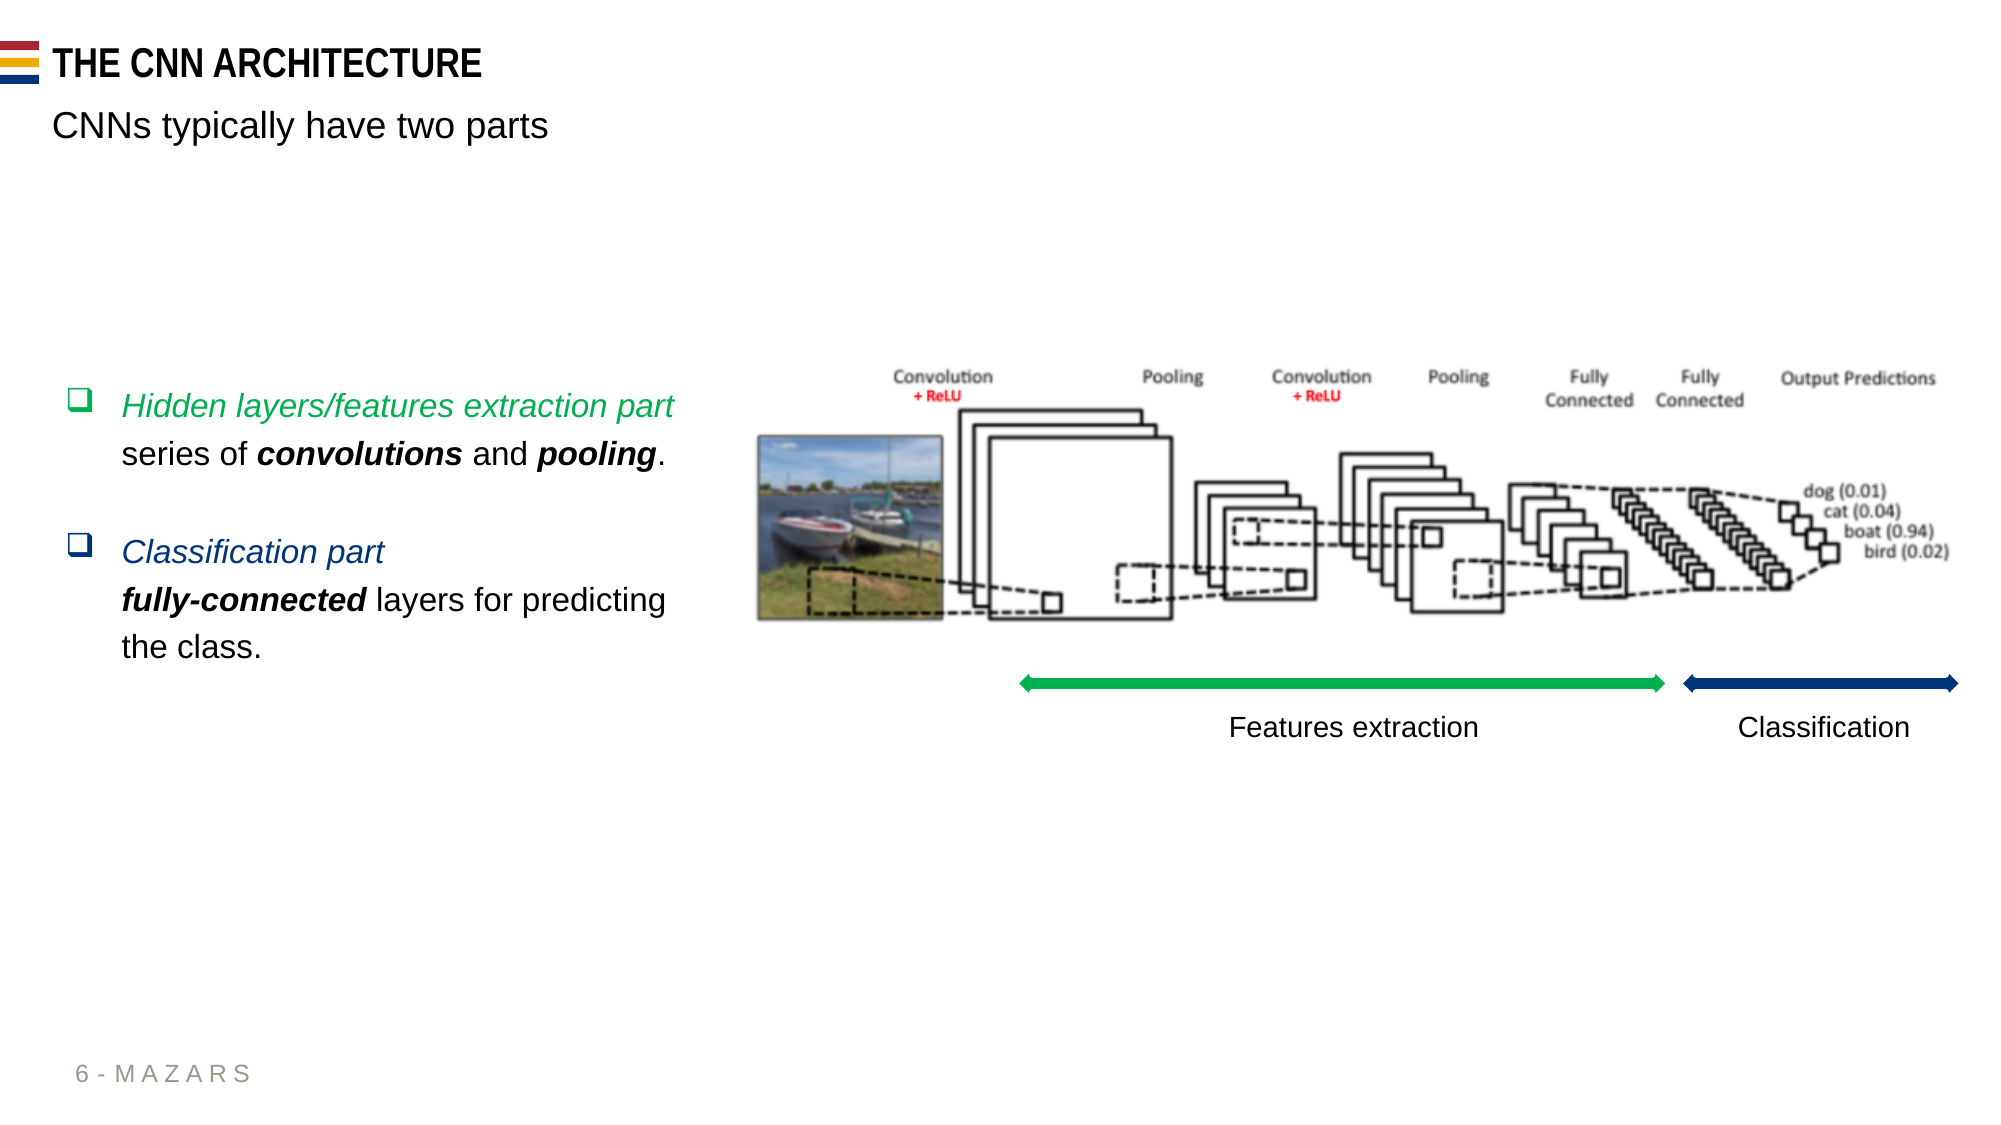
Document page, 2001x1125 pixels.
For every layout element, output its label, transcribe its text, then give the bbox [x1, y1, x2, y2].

text_box Hidden layers/features extraction part series of convolutions and pooling. Classification part fully-connected layers for predicting the class. [57, 367, 699, 674]
text_box [1014, 665, 1670, 701]
slide_number 6 [32, 1042, 89, 1103]
text_box CNNs typically have two parts [37, 93, 1822, 154]
text_box [1678, 665, 1964, 693]
title The CNN Architecture [37, 34, 1963, 94]
picture [745, 350, 1964, 641]
text_box Features extraction [1143, 693, 1566, 752]
text_box Classification [1686, 693, 1963, 752]
